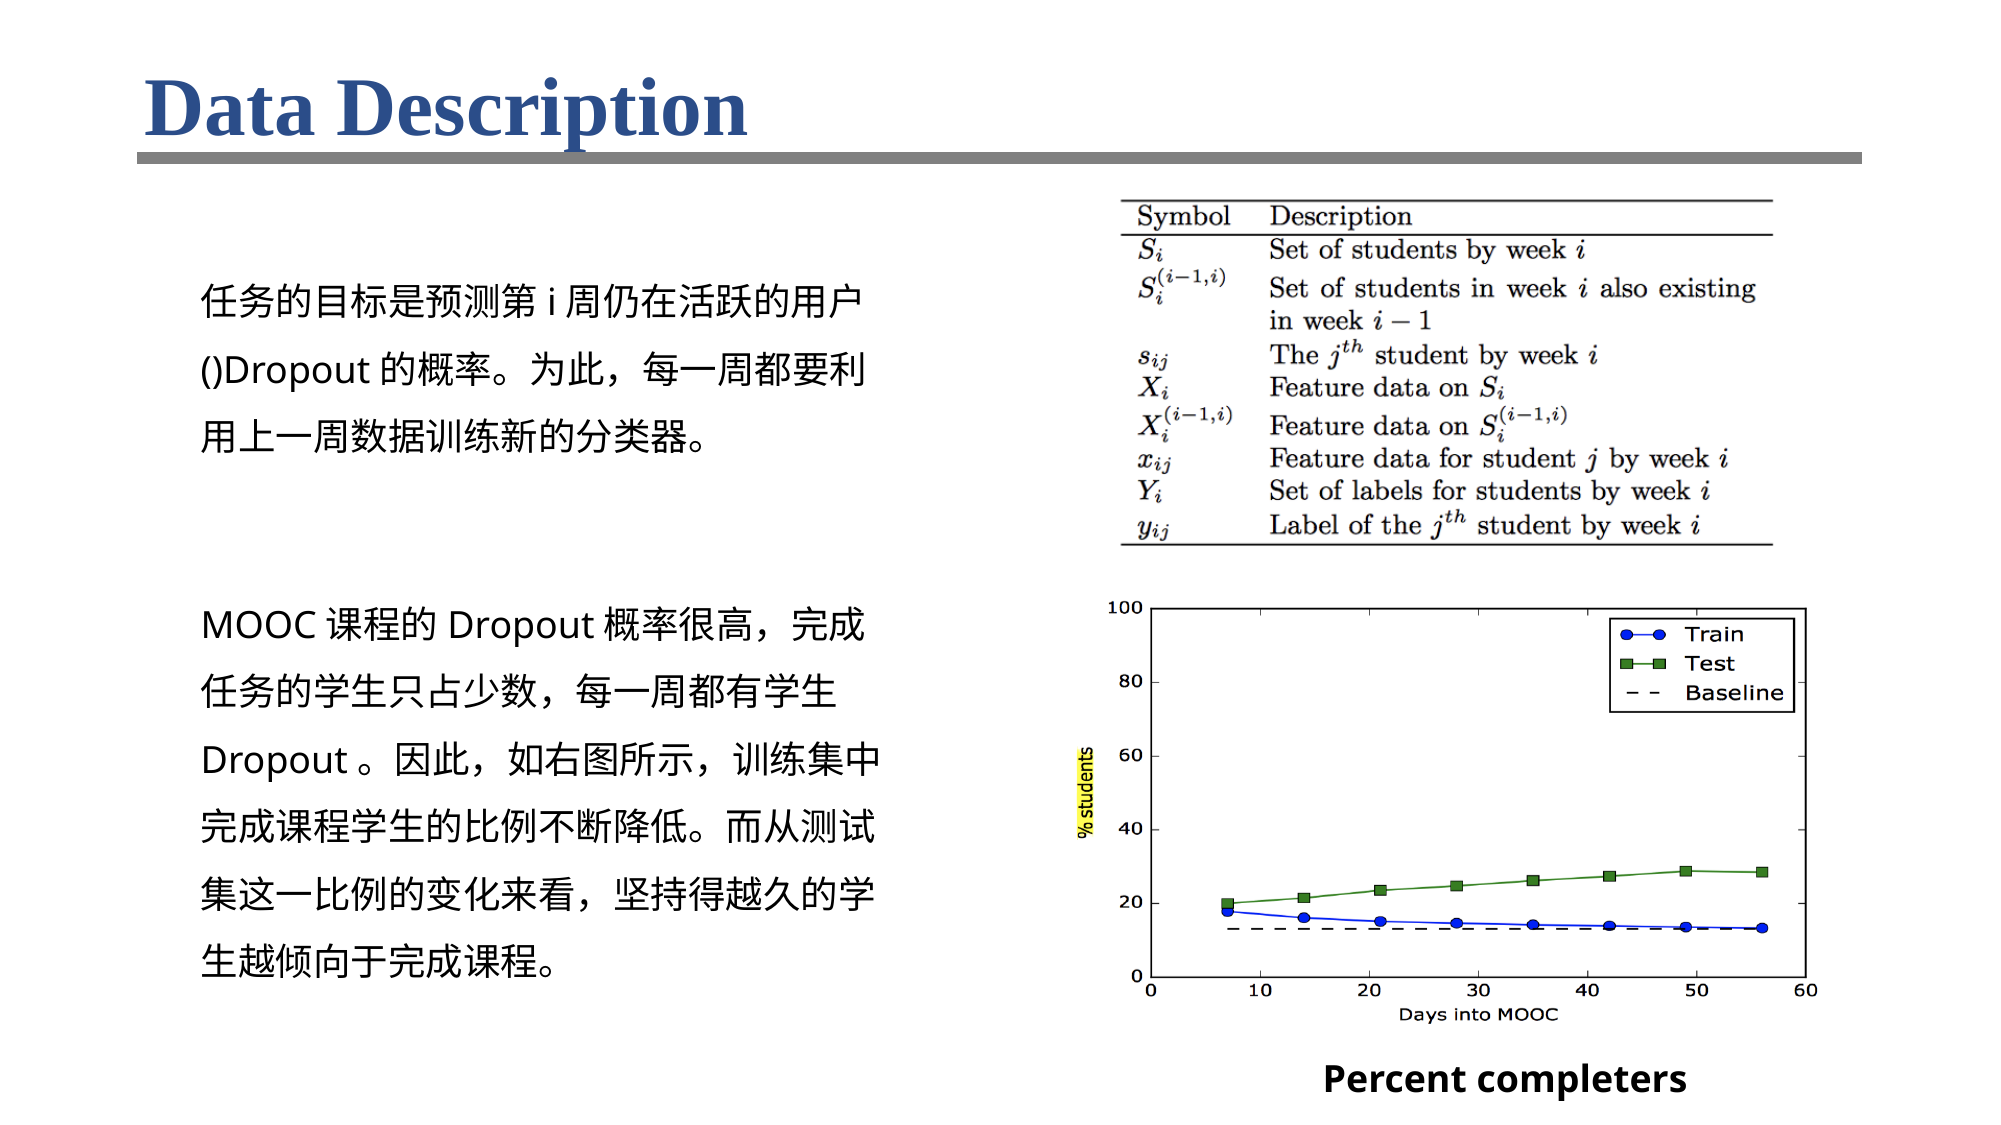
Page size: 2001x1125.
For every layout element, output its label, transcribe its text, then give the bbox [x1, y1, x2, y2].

text_box Percent completers [1307, 1048, 1703, 1107]
title Data Description [136, 23, 1863, 194]
text_box MOOC课程的Dropout概率很高，完成任务的学生只占少数，每一周都有学生Dropout。因此，如右图所示，训练集中完成课程学生的比例不断降低。而从测试集这一比例的变化来看，坚持得越久的学生越倾向于完成课程。 [193, 570, 906, 991]
picture [1039, 191, 1860, 1048]
